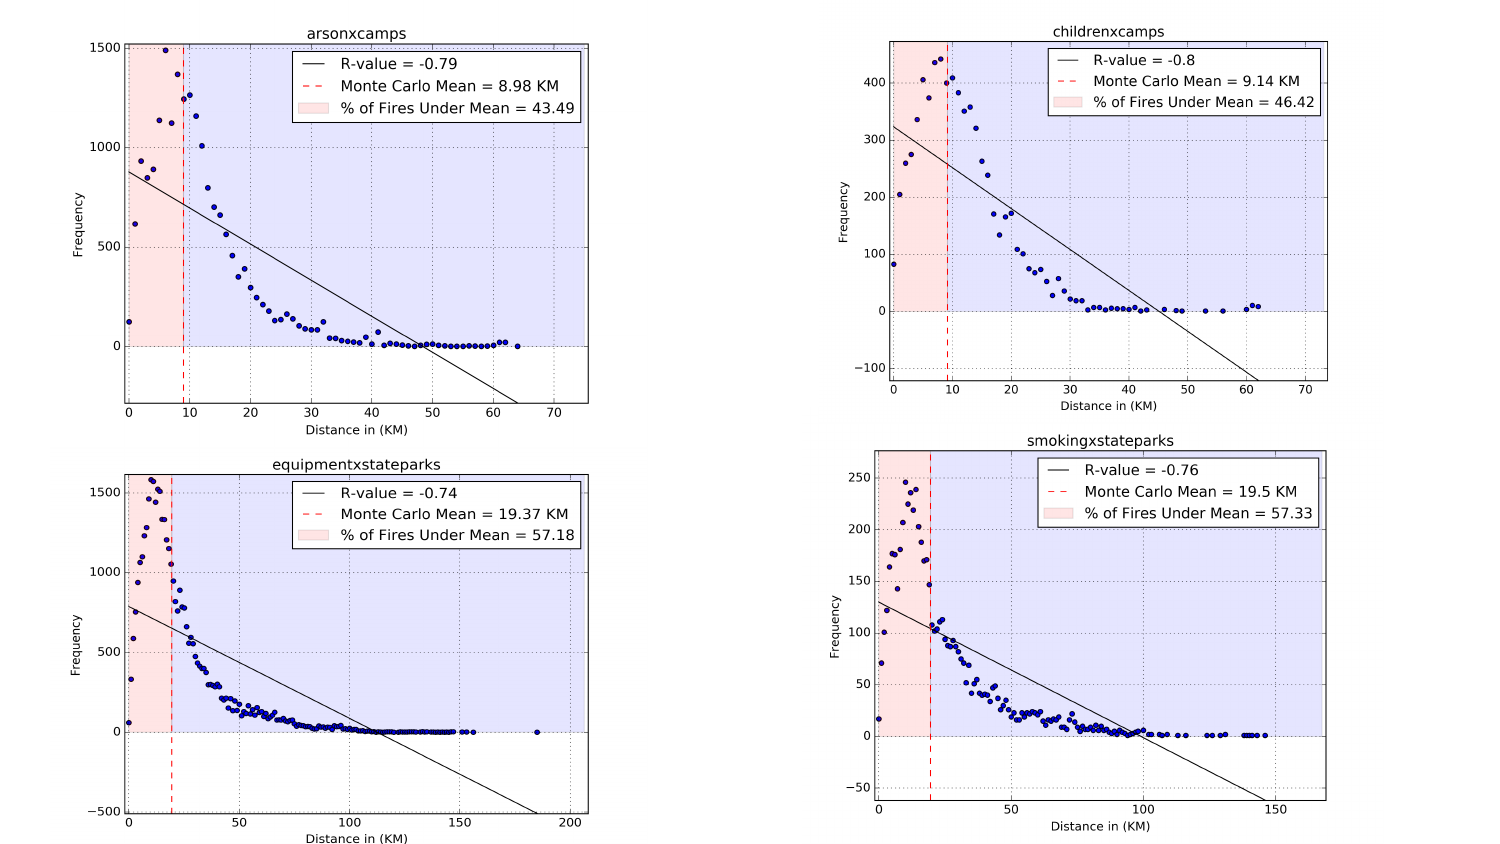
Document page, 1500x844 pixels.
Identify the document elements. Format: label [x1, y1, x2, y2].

picture [50, 0, 648, 844]
picture [802, 0, 1384, 844]
